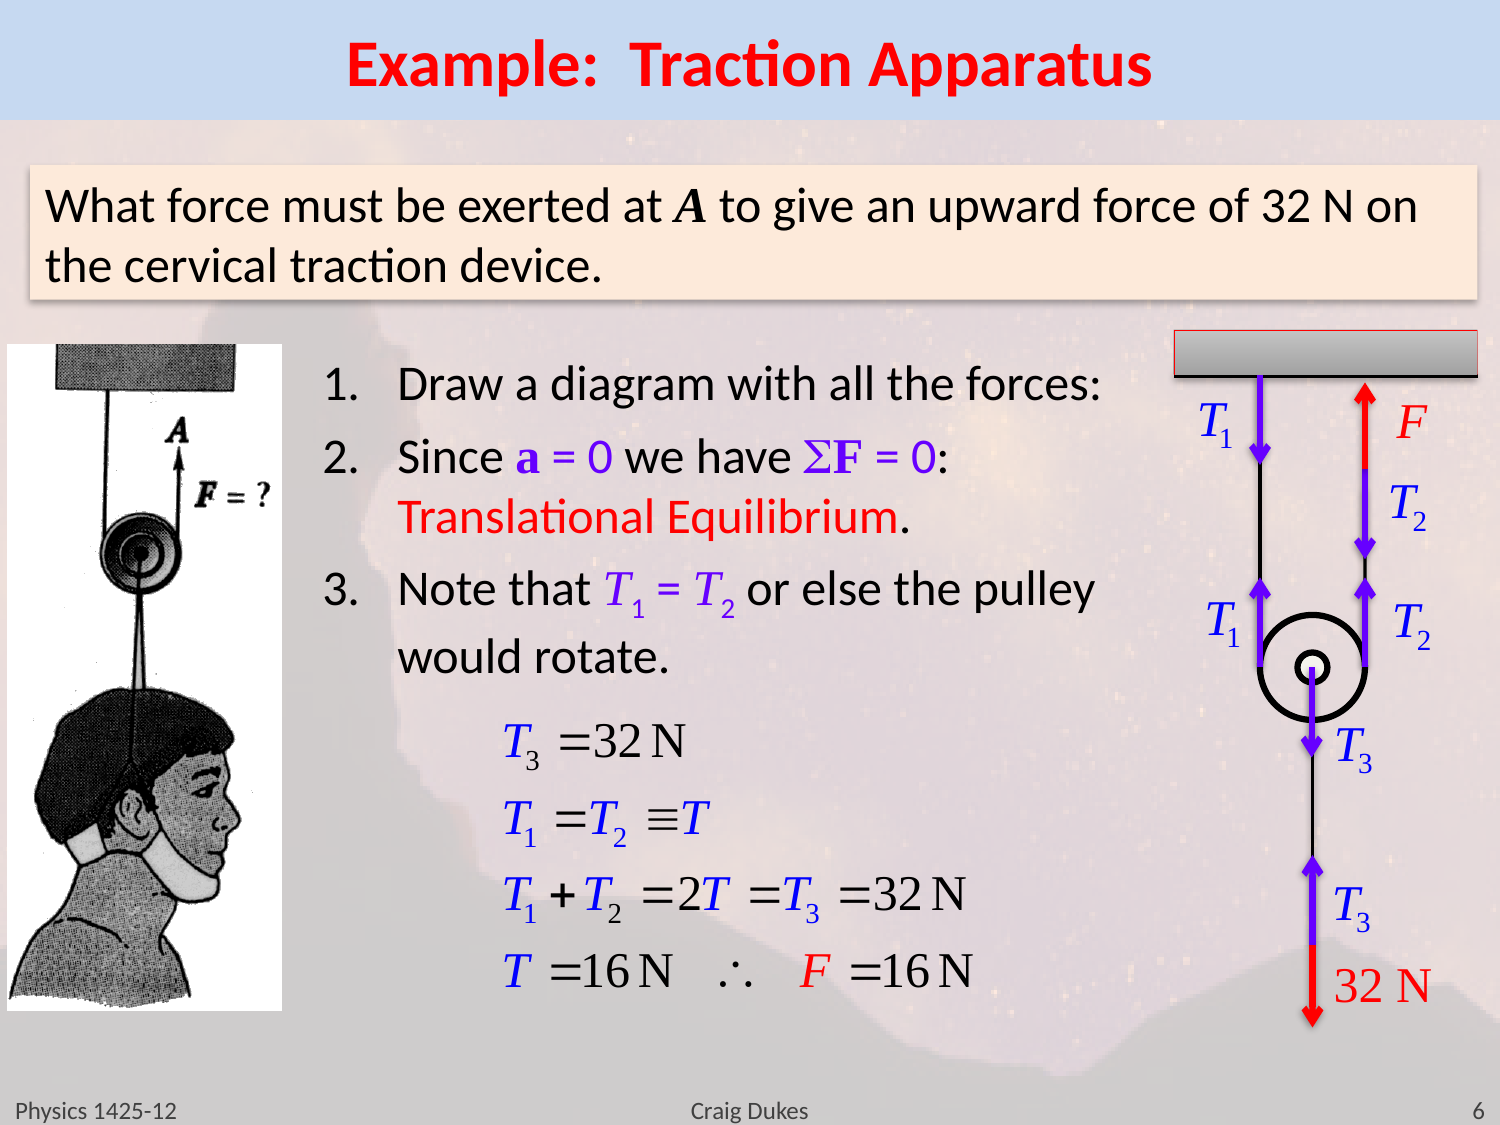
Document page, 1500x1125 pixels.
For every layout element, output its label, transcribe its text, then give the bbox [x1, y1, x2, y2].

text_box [1329, 710, 1380, 787]
text_box Draw a diagram with all the forces: Since a = 0 we have SF = 0: Translational Equilibrium. Note that T1 = T2 or else the pulley would rotate. [307, 343, 1174, 692]
picture [0, 120, 1500, 1095]
title Example: Traction Apparatus [0, 0, 1500, 120]
footer Craig Dukes [375, 1095, 1125, 1125]
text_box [1199, 584, 1246, 661]
slide_number Physics 1425-12 [0, 1095, 375, 1125]
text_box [1327, 869, 1378, 946]
text_box [1260, 614, 1365, 720]
text_box [1173, 329, 1478, 374]
text_box [1297, 652, 1328, 681]
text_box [1327, 956, 1441, 1016]
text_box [1383, 467, 1438, 544]
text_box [1387, 587, 1442, 664]
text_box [1192, 385, 1239, 462]
text_box What force must be exerted at A to give an upward force of 32 N on the cervical traction device. [30, 164, 1478, 300]
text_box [1387, 392, 1442, 448]
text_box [496, 708, 985, 1010]
slide_number 6 [1125, 1095, 1500, 1125]
